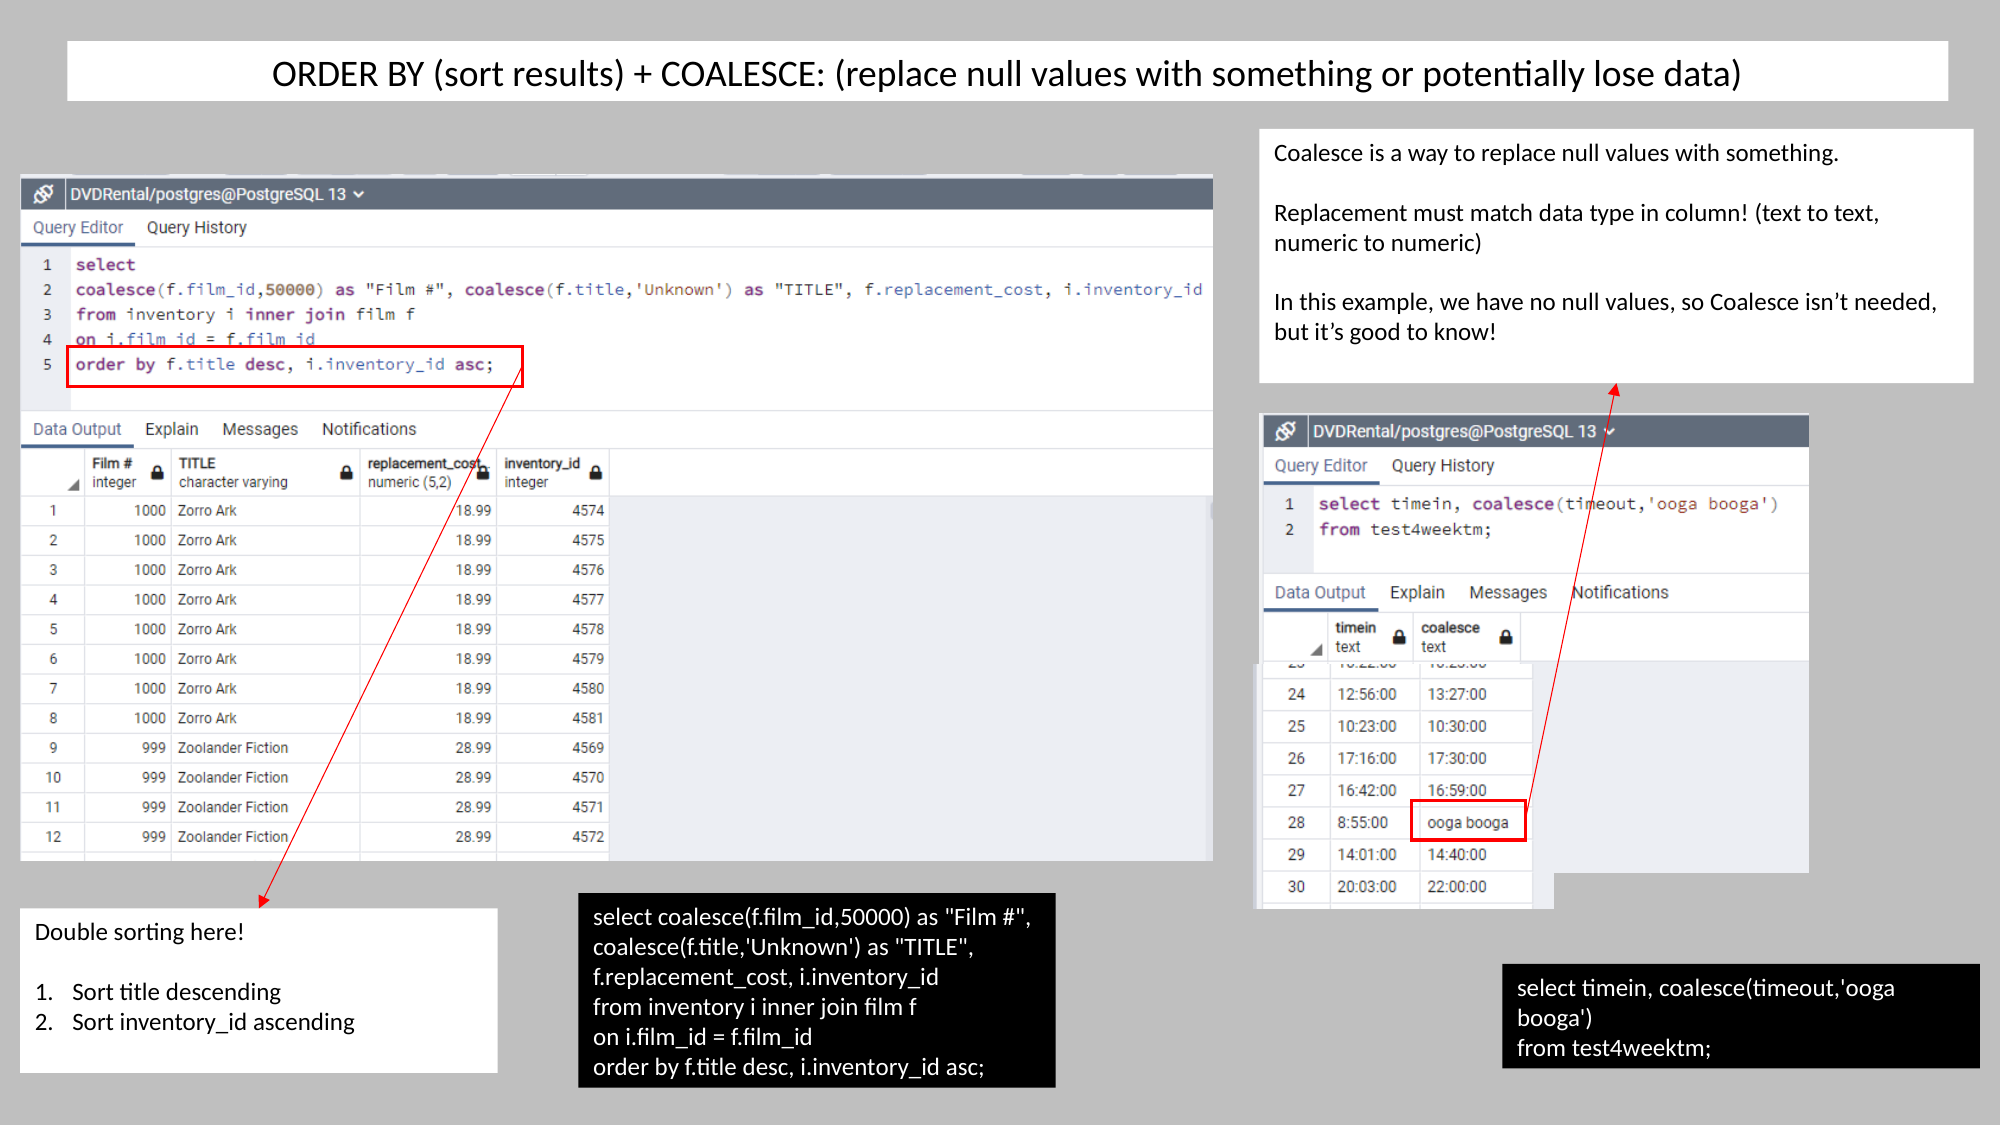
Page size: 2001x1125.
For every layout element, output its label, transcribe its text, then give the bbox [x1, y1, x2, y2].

text_box Coalesce is a way to replace null values with something. Replacement must match data type in column! (text to text, numeric to numeric) In this example, we have no null values, so Coalesce isn’t needed, but it’s good to know! [1259, 128, 1974, 384]
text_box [1525, 386, 1617, 821]
text_box Double sorting here! Sort title descending Sort inventory_id ascending [20, 908, 498, 1073]
text_box select coalesce(f.film_id,50000) as "Film #", coalesce(f.title,'Unknown') as "TITLE", f.replacement_cost, i.inventory_id from inventory i inner join film f on i.film_id = f.film_id order by f.title desc, i.inventory_id asc; [578, 893, 1056, 1088]
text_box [258, 366, 523, 909]
picture [1253, 413, 1809, 909]
text_box select timein, coalesce(timeout,'ooga booga') from test4weektm; [1502, 963, 1980, 1069]
text_box ORDER BY (sort results) + COALESCE: (replace null values with something or potentially lose data) [67, 41, 1949, 101]
picture [20, 174, 1213, 861]
